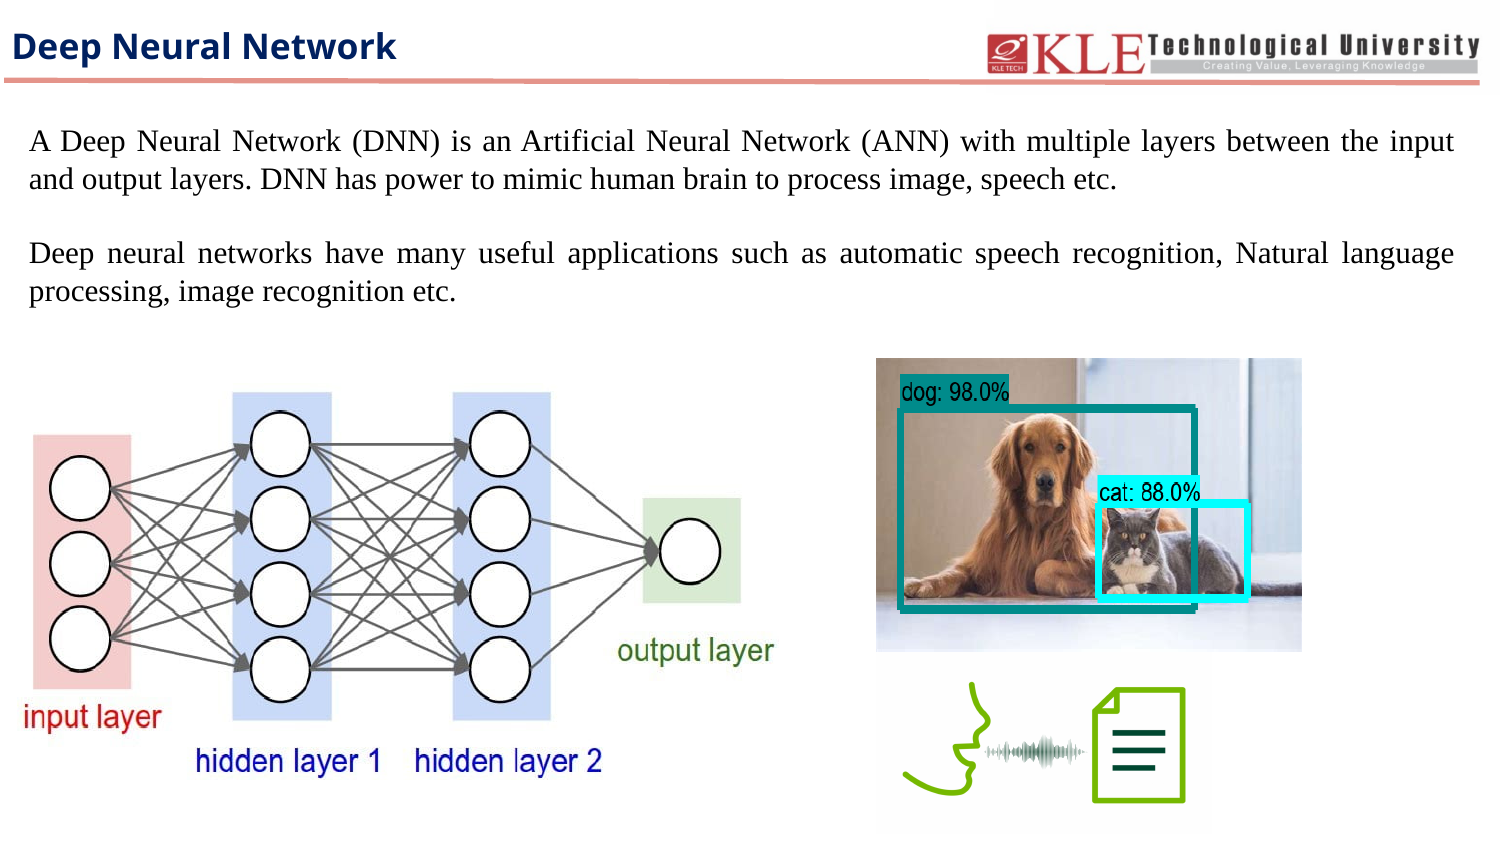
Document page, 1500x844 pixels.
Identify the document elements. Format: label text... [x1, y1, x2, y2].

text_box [0, 0, 1500, 95]
text_box A Deep Neural Network (DNN) is an Artificial Neural Network (ANN) with multiple layers between the input and output layers. DNN has power to mimic human brain to process image, speech etc. Deep neural networks have many useful applications such as automatic speech recognition, Natural language processing, image recognition etc. [17, 109, 1468, 806]
picture [875, 358, 1302, 835]
picture [17, 383, 780, 786]
